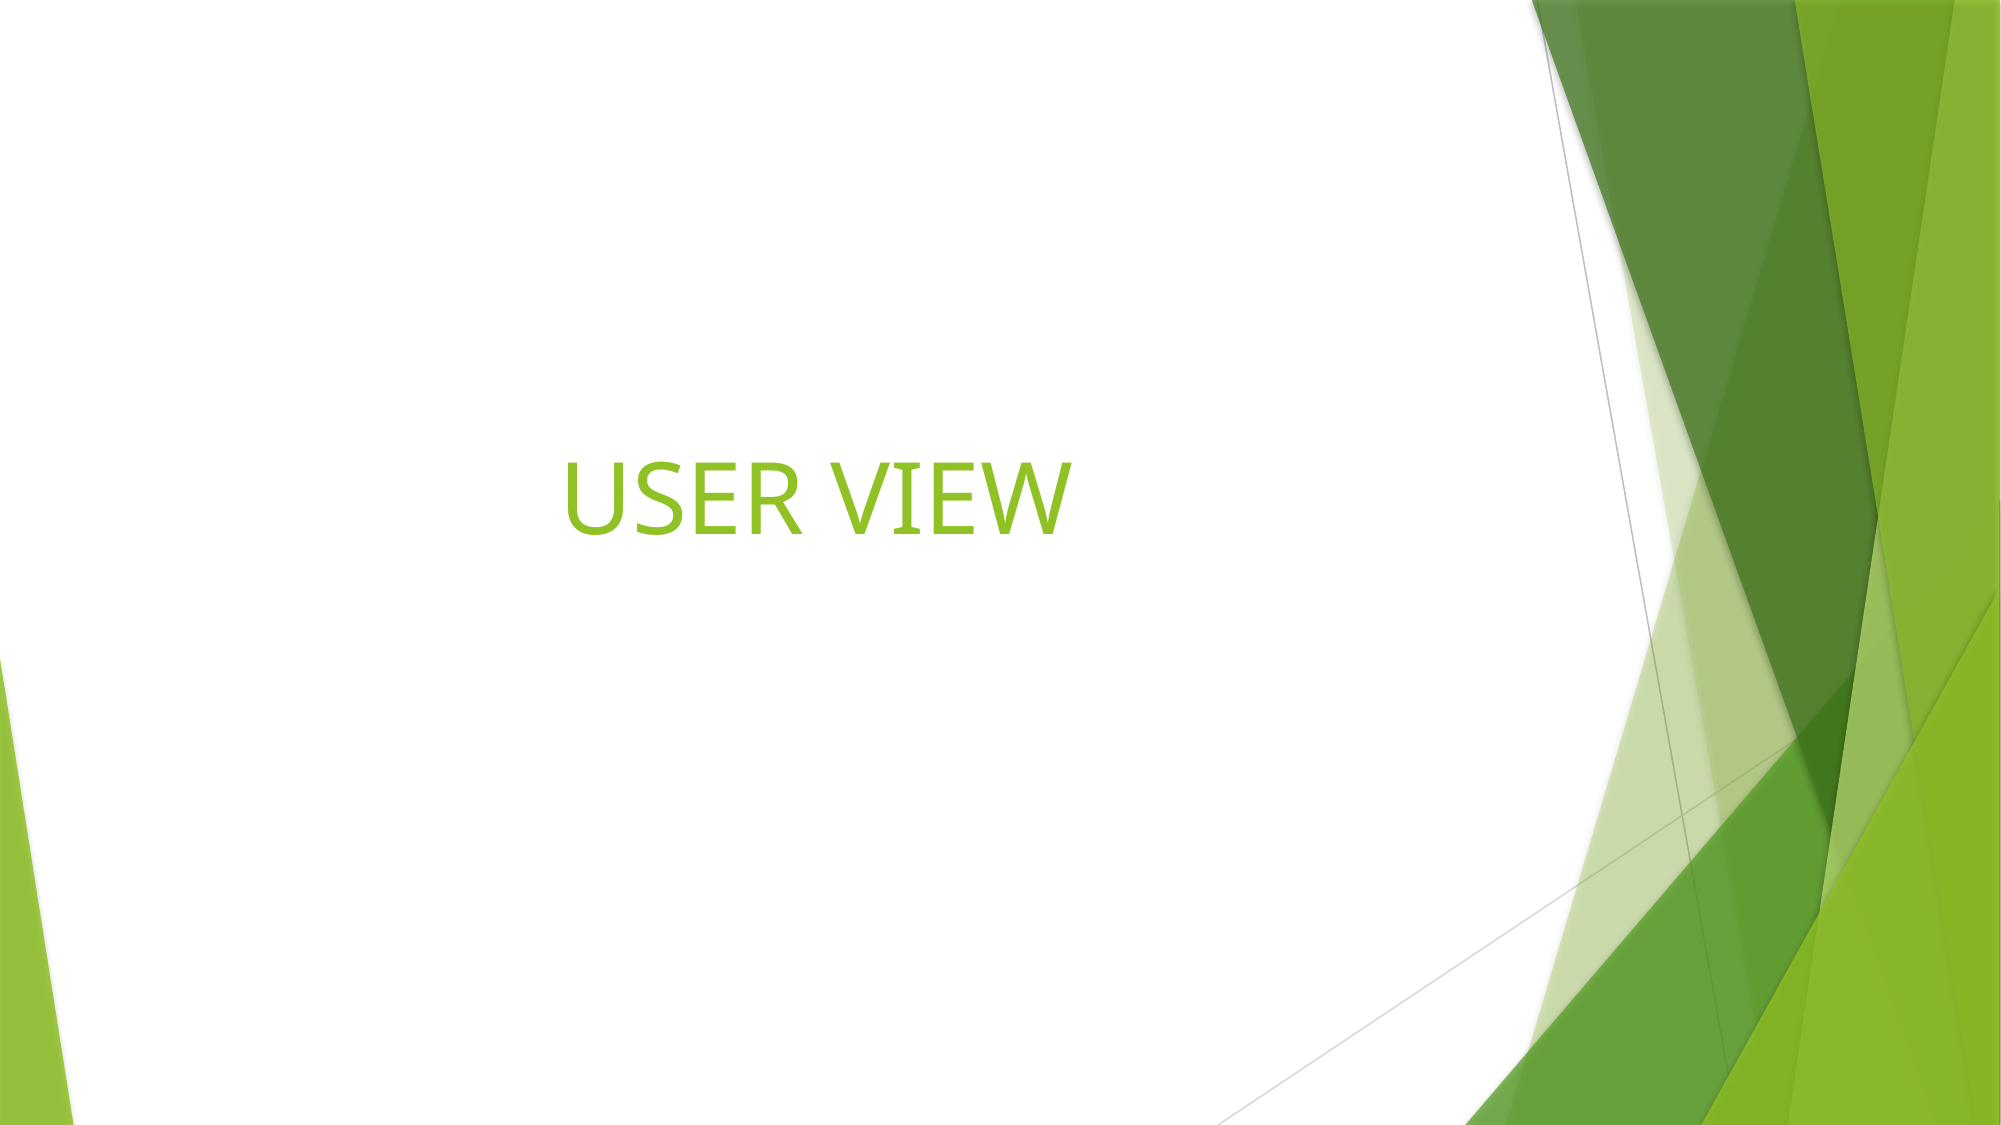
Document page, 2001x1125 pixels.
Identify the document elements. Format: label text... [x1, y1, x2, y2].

title USER VIEW [111, 427, 1522, 698]
